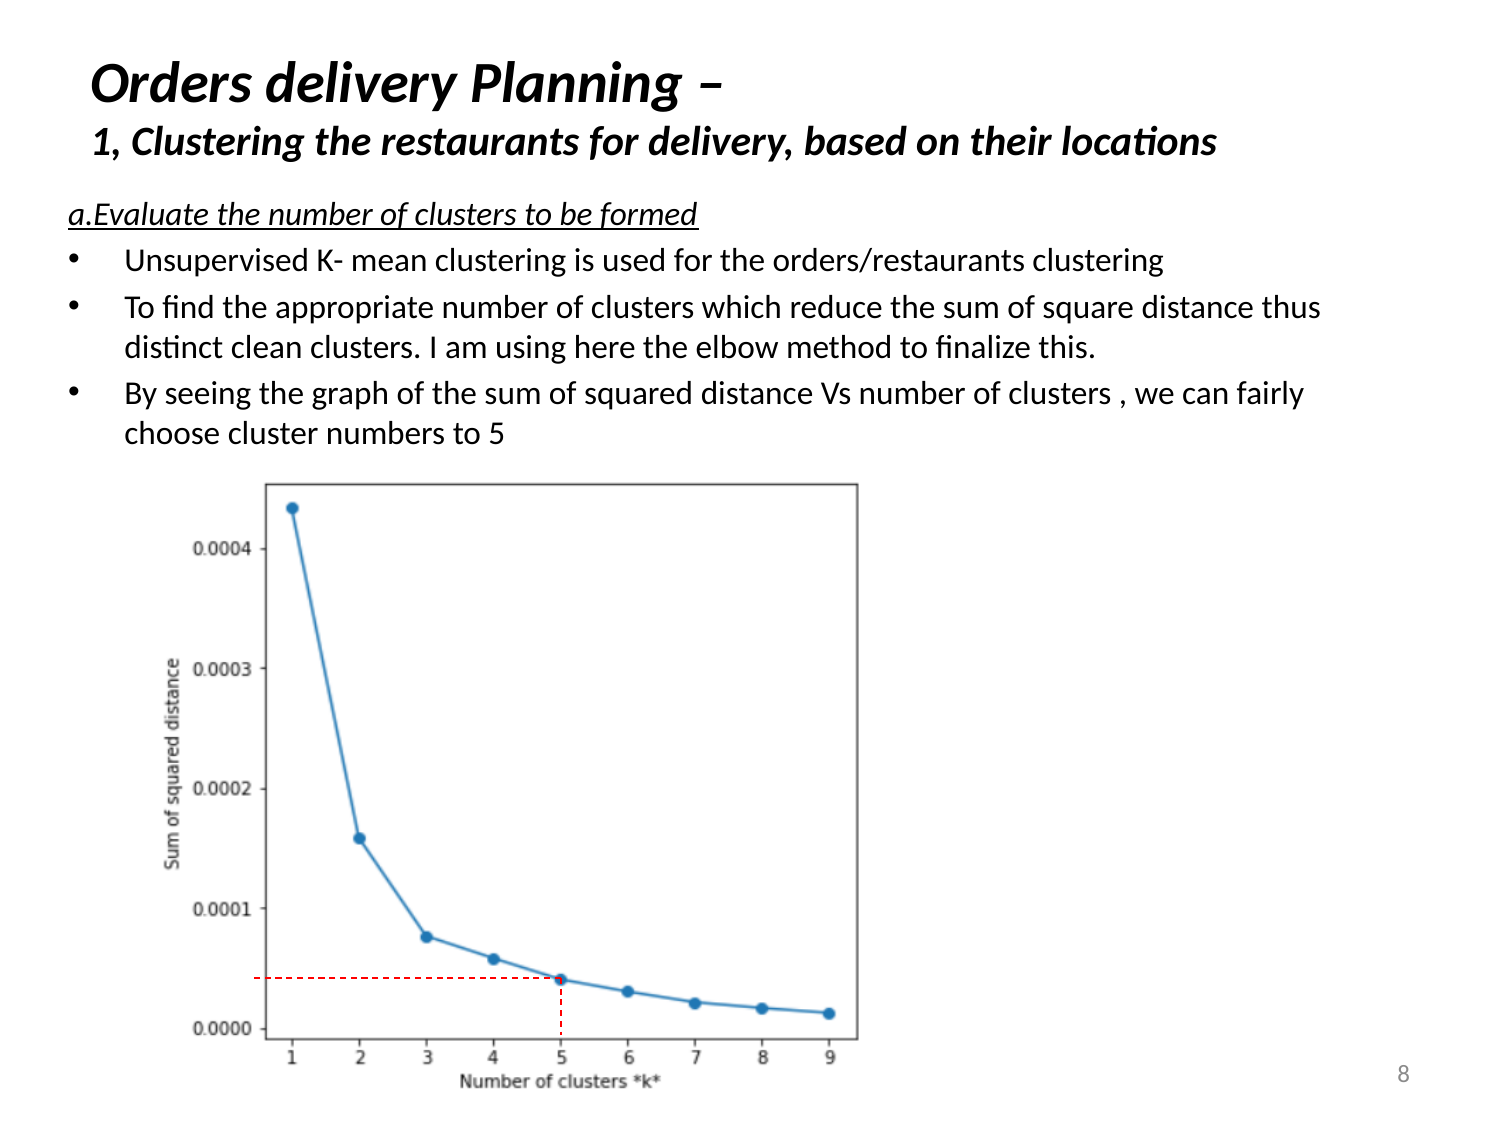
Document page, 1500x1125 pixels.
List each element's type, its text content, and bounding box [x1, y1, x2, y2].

slide_number 8 [1074, 1042, 1425, 1103]
title Orders delivery Planning – 1, Clustering the restaurants for delivery, based on their locations [75, 45, 1425, 233]
list a.Evaluate the number of clusters to be formed Unsupervised K- mean clustering is used for the orders/restaurants clustering To find the appropriate number of clusters which reduce the sum of square distance thus distinct clean clusters. I am using here the elbow method to finalize this. By seeing the graph of the sum of squared distance Vs number of clusters , we can fairly choose cluster numbers to 5 [53, 184, 1404, 927]
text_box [147, 464, 904, 1107]
